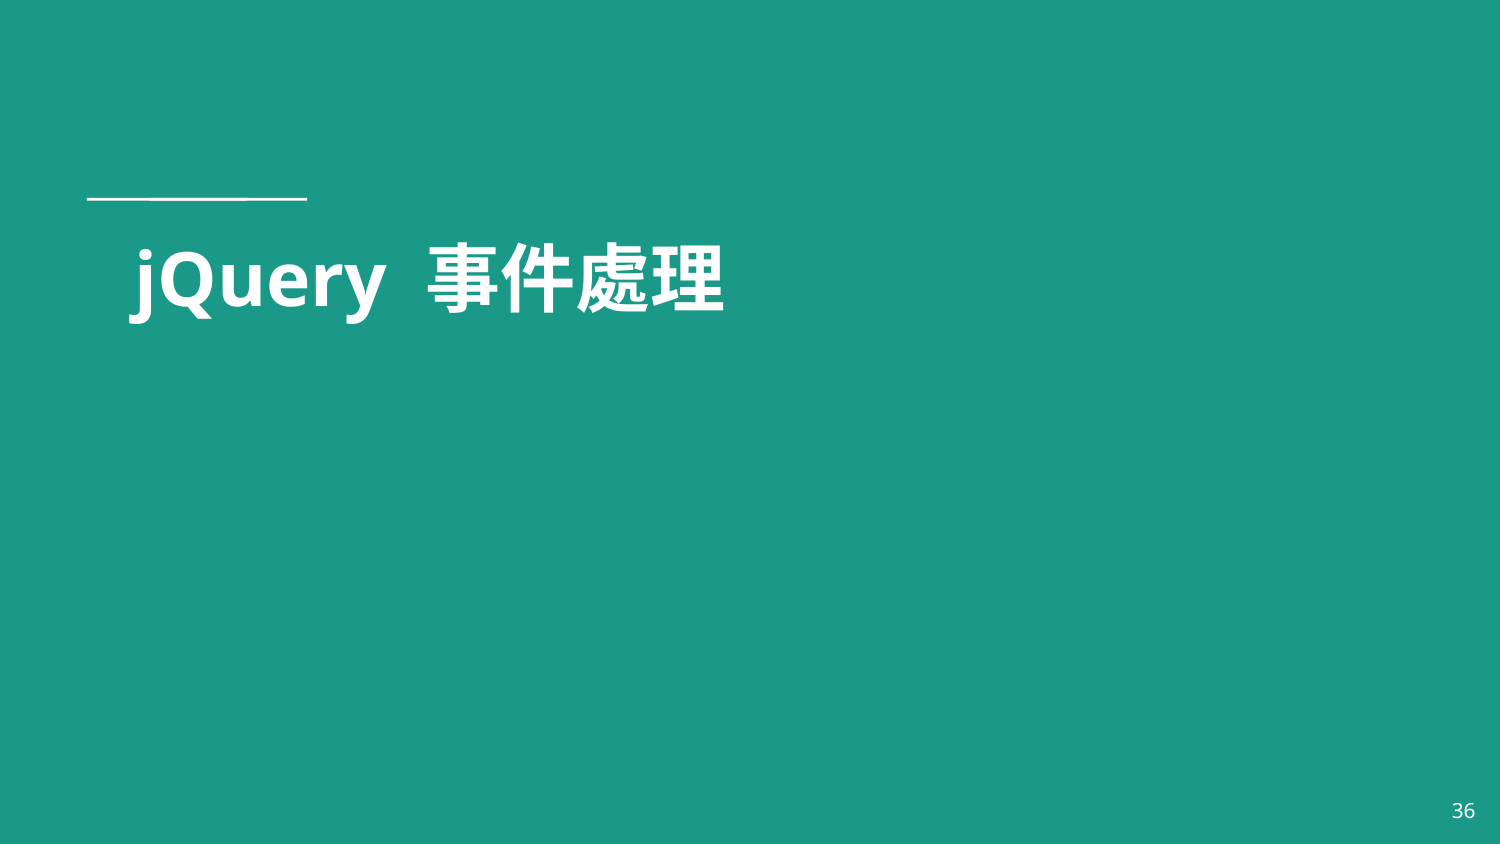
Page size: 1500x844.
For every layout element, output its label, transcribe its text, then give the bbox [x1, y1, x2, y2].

slide_number ‹#› [1400, 779, 1491, 844]
title jQuery 事件處理 [119, 216, 1381, 466]
